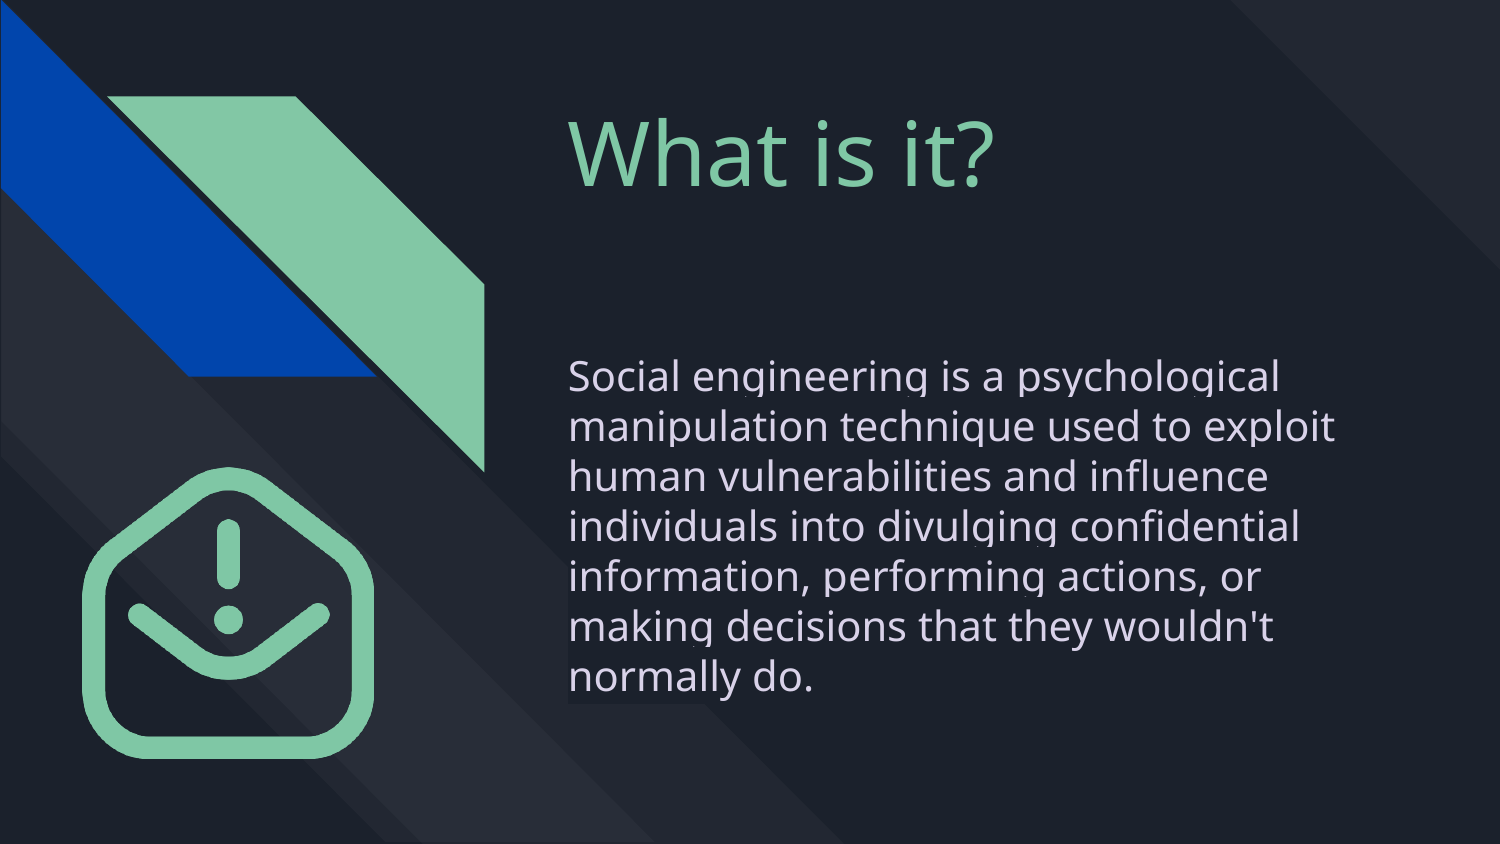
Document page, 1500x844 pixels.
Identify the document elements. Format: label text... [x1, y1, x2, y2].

title What is it? [552, 93, 1139, 207]
subtitle Social engineering is a psychological manipulation technique used to exploit human vulnerabilities and influence individuals into divulging confidential information, performing actions, or making decisions that they wouldn't normally do. [552, 334, 1368, 759]
picture [82, 467, 374, 759]
